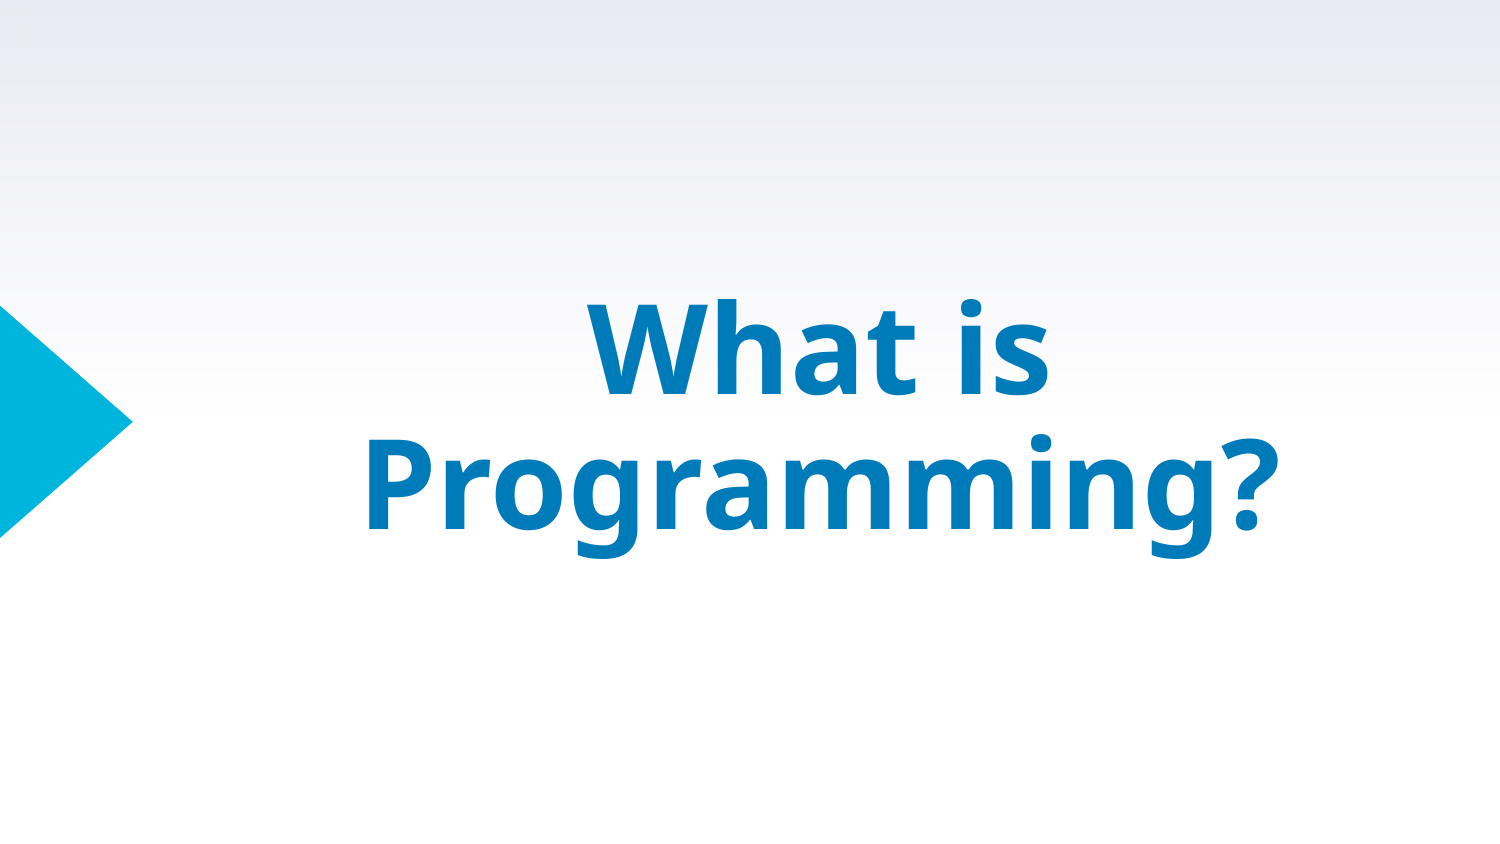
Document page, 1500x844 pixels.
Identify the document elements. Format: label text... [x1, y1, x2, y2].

title What is Programming? [158, 305, 1483, 538]
